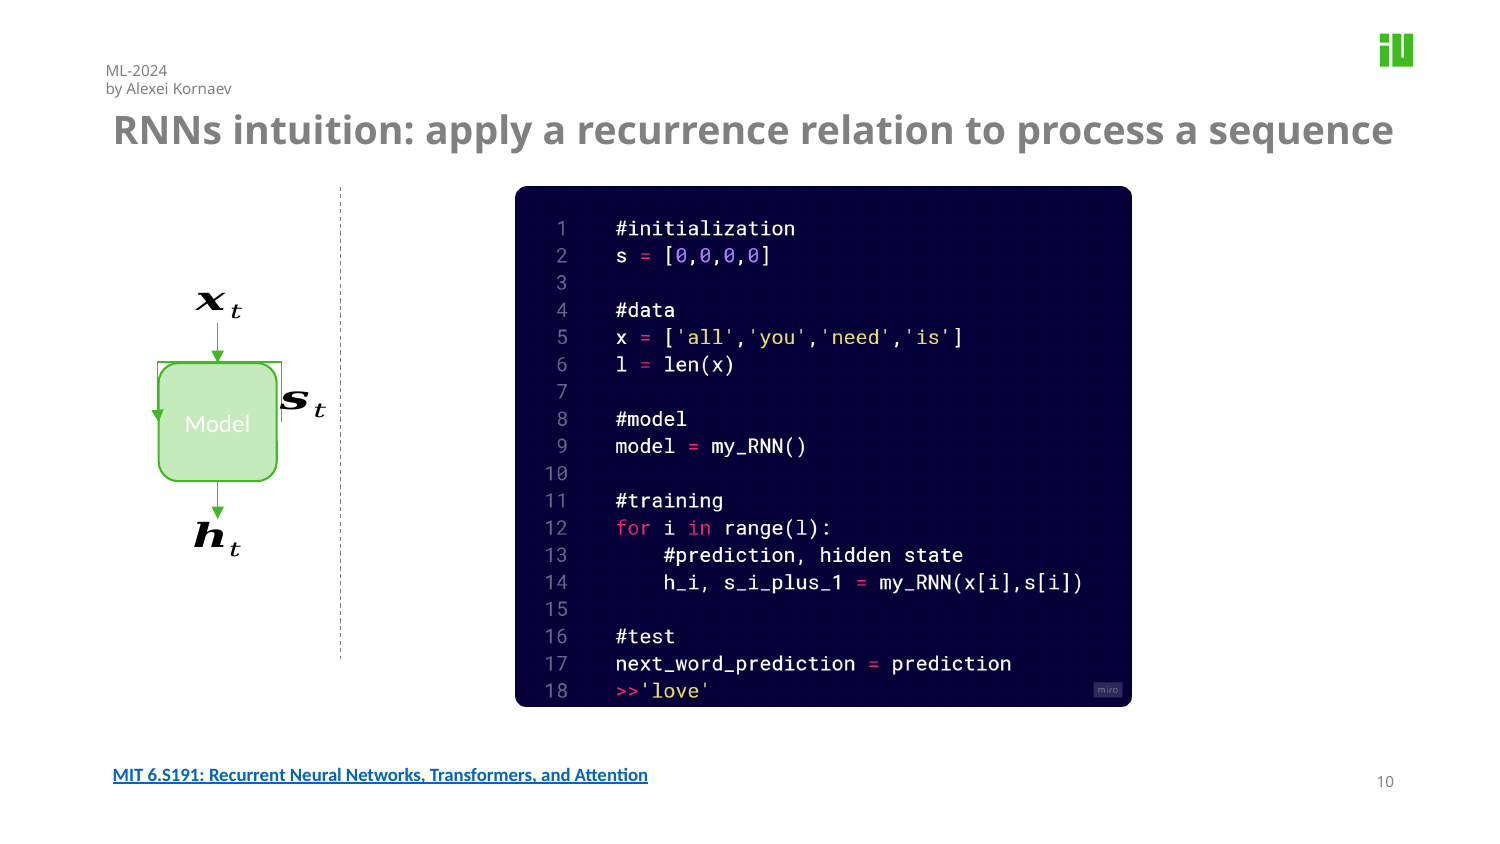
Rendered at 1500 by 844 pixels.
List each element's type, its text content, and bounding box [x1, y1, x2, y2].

text_box [1071, 759, 1410, 805]
text_box [1380, 33, 1414, 67]
text_box Model [157, 422, 278, 483]
picture [515, 186, 1132, 708]
text_box MIT 6.S191: Recurrent Neural Networks, Transformers, and Attention [97, 754, 848, 792]
text_box ML-2024 by Alexei Kornaev [98, 57, 605, 102]
text_box RNNs intuition: apply a recurrence relation to process a sequence [97, 102, 1414, 204]
text_box Model [158, 363, 278, 421]
